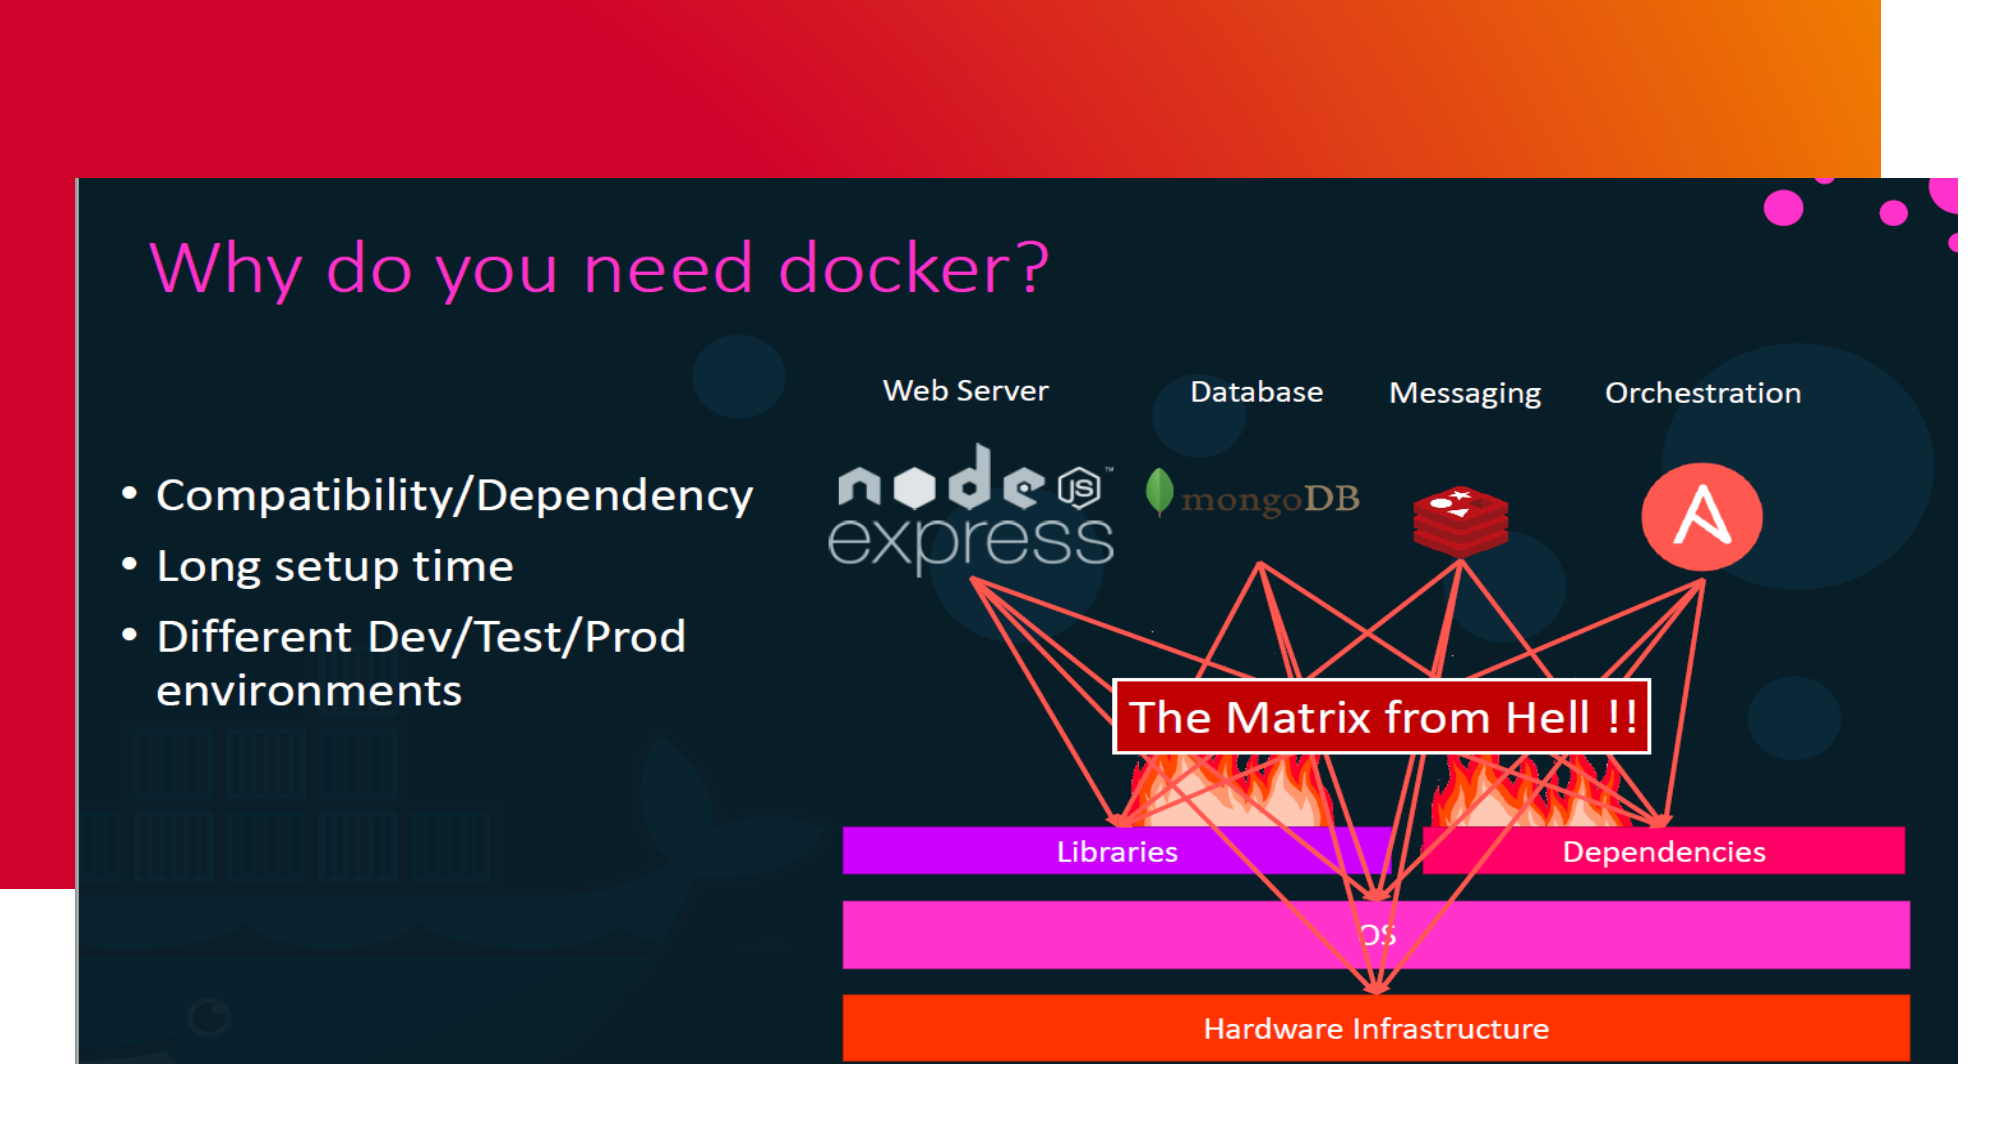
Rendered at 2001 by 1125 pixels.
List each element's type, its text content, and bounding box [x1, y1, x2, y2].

title Docker Overview Concepts [117, 129, 1327, 178]
picture [0, 0, 1958, 1069]
